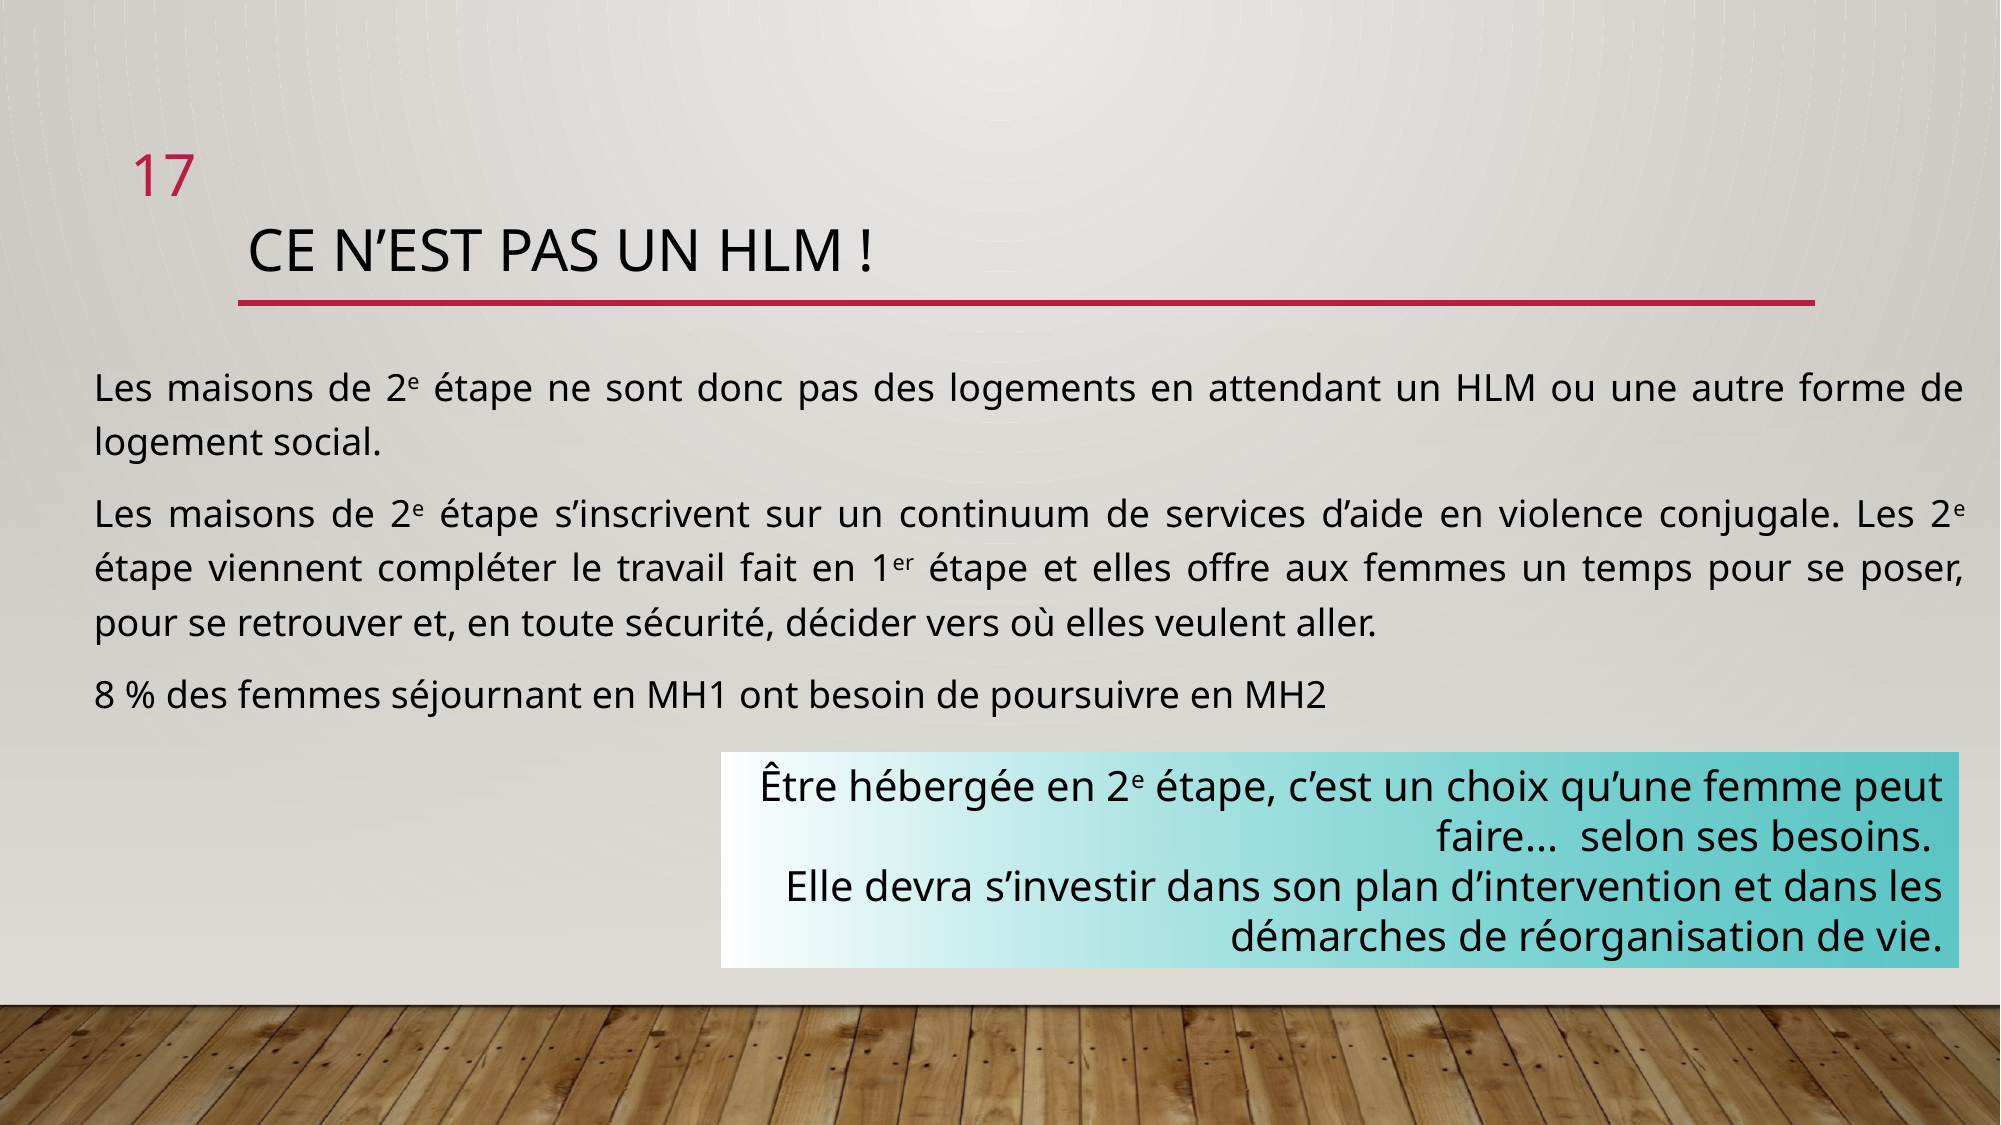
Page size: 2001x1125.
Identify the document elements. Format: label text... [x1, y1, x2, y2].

text_box Être hébergée en 2e étape, c’est un choix qu’une femme peut faire... selon ses besoins. Elle devra s’investir dans son plan d’intervention et dans les démarches de réorganisation de vie. [720, 752, 1959, 968]
list Les maisons de 2e étape ne sont donc pas des logements en attendant un HLM ou une autre forme de logement social. Les maisons de 2e étape s’inscrivent sur un continuum de services d’aide en violence conjugale. Les 2e étape viennent compléter le travail fait en 1er étape et elles offre aux femmes un temps pour se poser, pour se retrouver et, en toute sécurité, décider vers où elles veulent aller. 8 % des femmes séjournant en MH1 ont besoin de poursuivre en MH2 [78, 347, 1981, 725]
title Ce n’est pas un HLM ! [232, 213, 1808, 341]
picture [0, 1005, 2000, 1125]
slide_number 17 [78, 131, 212, 214]
